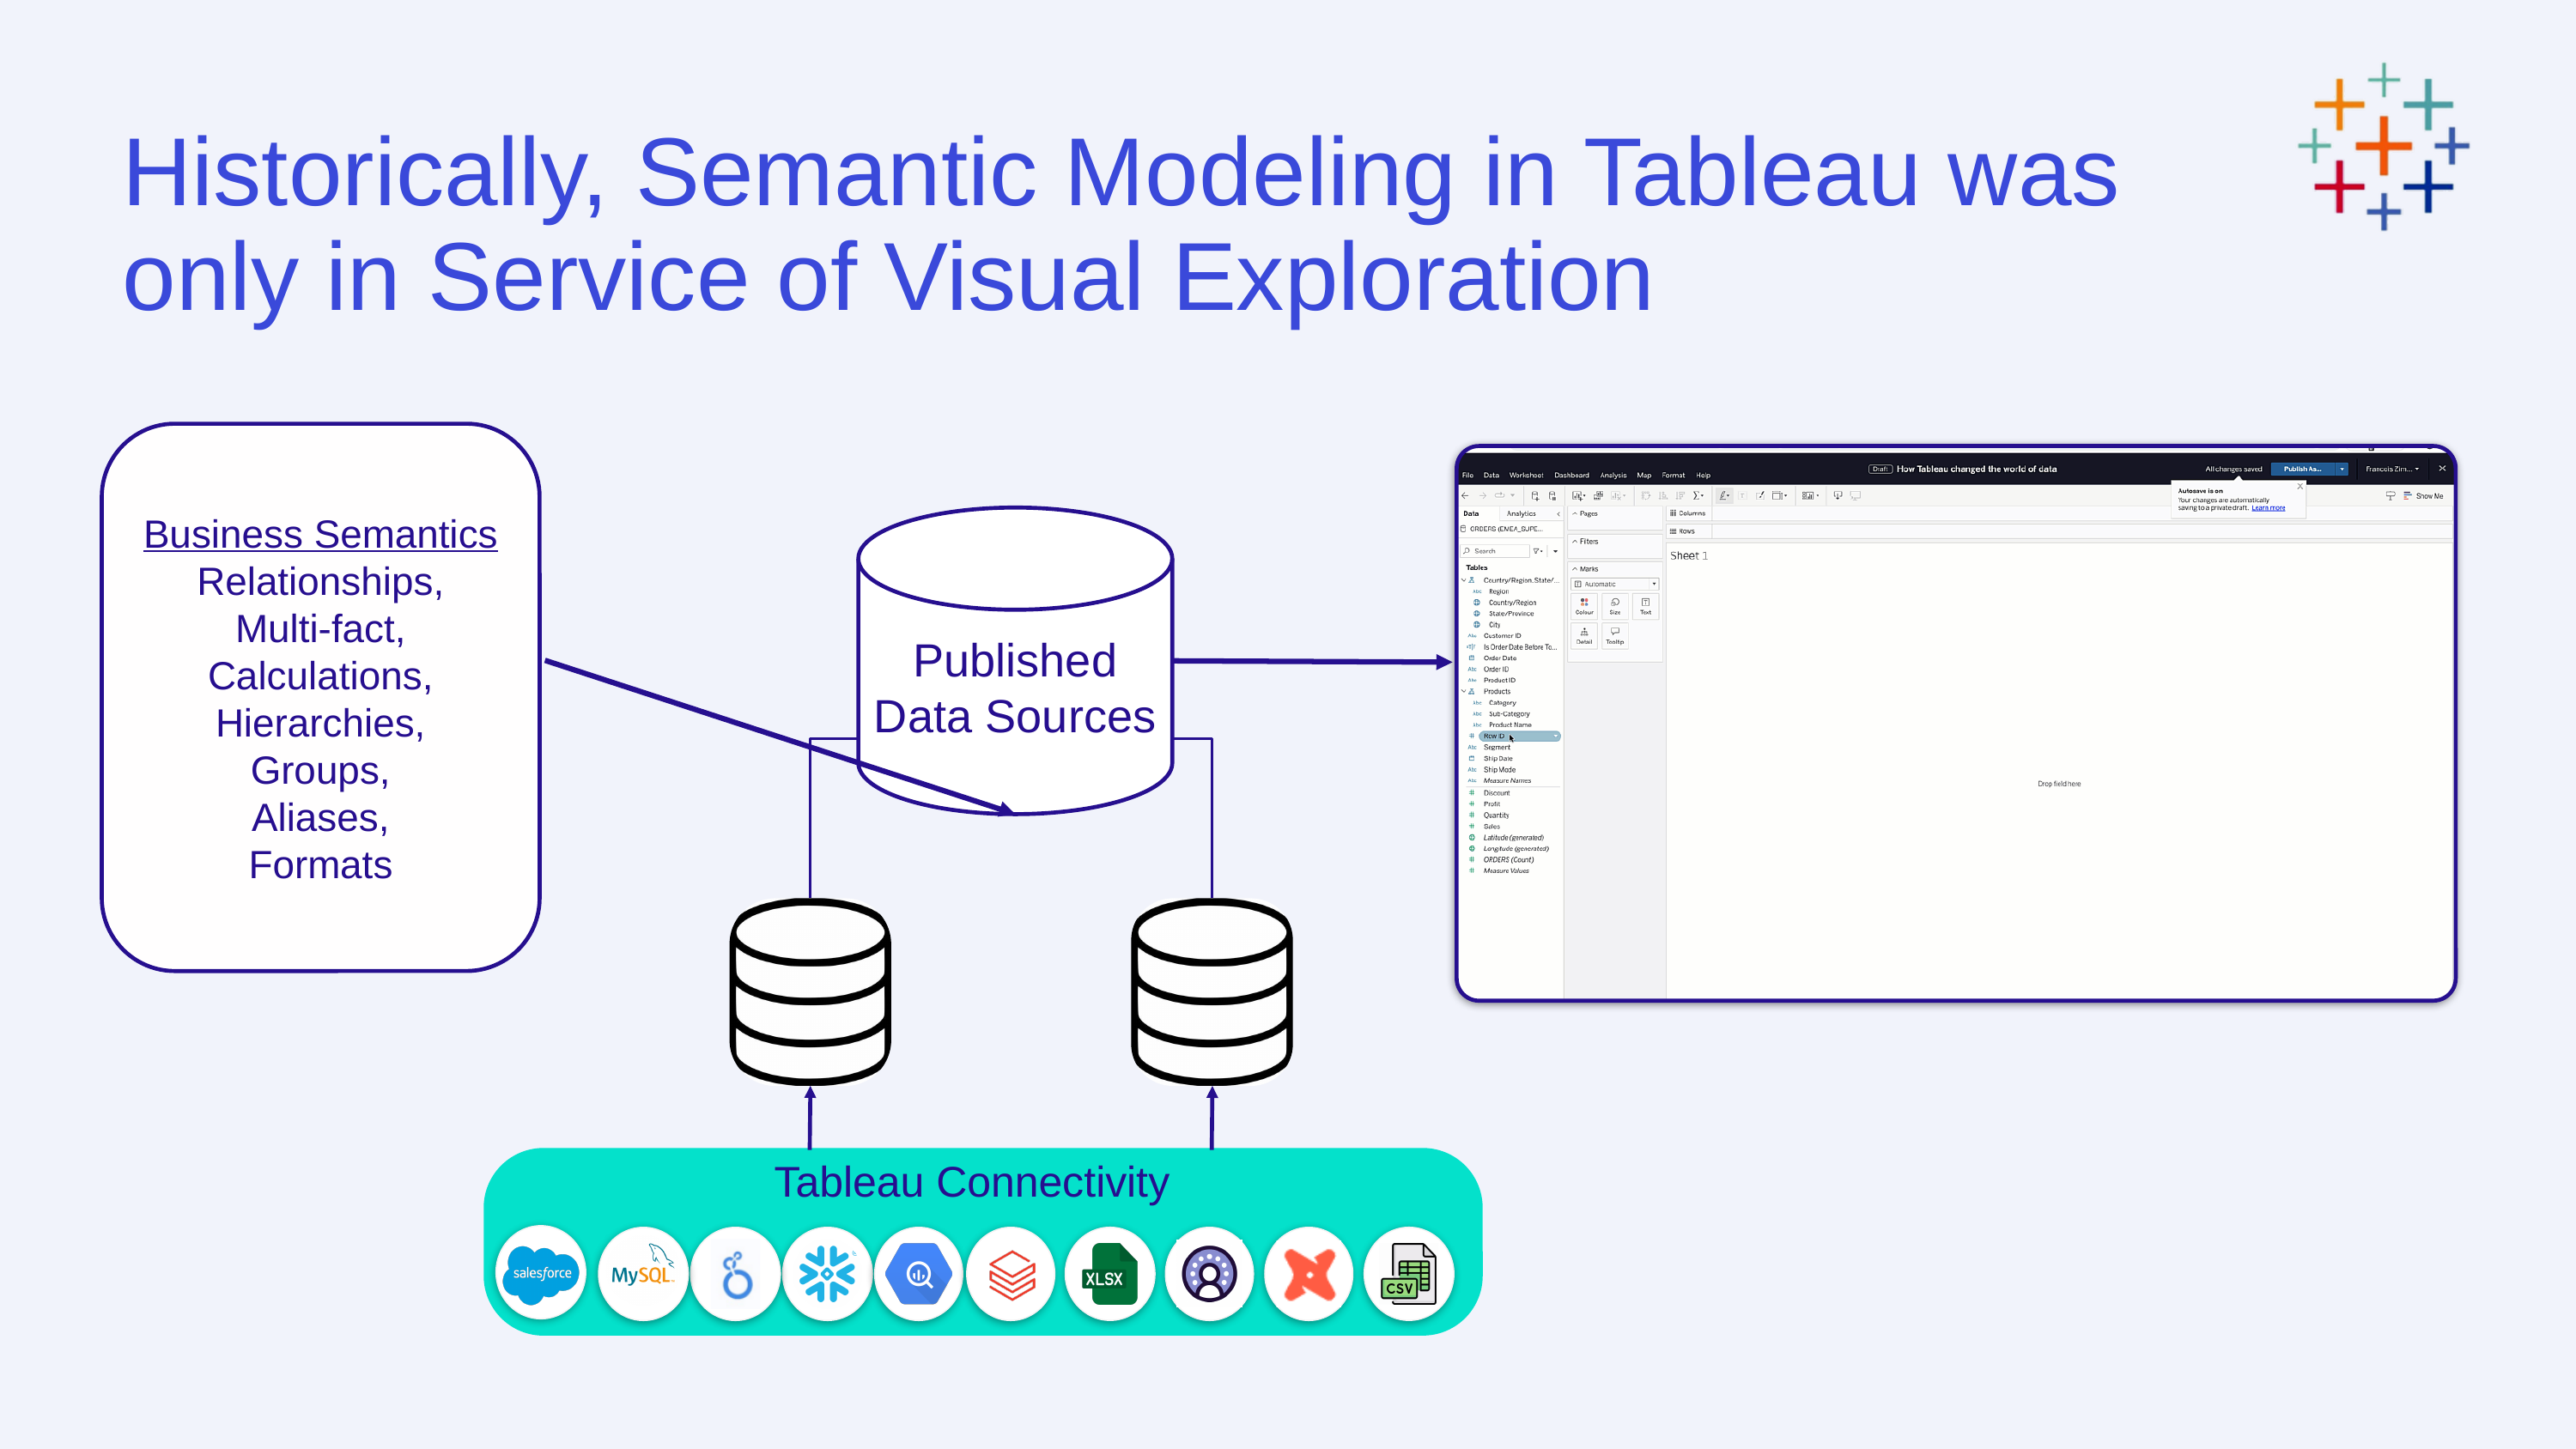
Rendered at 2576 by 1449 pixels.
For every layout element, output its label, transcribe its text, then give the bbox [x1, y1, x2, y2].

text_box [822, 726, 982, 911]
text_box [874, 1227, 963, 1321]
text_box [1165, 1227, 1254, 1321]
picture [729, 898, 892, 1087]
text_box Business Semantics Relationships, Multi-fact, Calculations, Hierarchies, Groups, Aliases, Formats [101, 423, 540, 972]
text_box [513, 1292, 1451, 1336]
title Historically, Semantic Modeling in Tableau was only in Service of Visual Exploration [122, 122, 2256, 299]
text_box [1364, 1227, 1455, 1321]
picture [1131, 898, 1293, 1087]
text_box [690, 1227, 781, 1321]
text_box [966, 1227, 1055, 1321]
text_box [1023, 709, 1183, 928]
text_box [1065, 1227, 1156, 1321]
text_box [598, 1227, 689, 1321]
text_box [485, 1225, 597, 1319]
text_box Tableau Connectivity [748, 1128, 1273, 1185]
text_box [483, 1148, 1483, 1326]
picture [1456, 446, 2457, 1001]
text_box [1264, 1227, 1353, 1321]
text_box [782, 1227, 873, 1321]
text_box Published Data Sources [858, 507, 1173, 815]
picture [2293, 58, 2476, 239]
